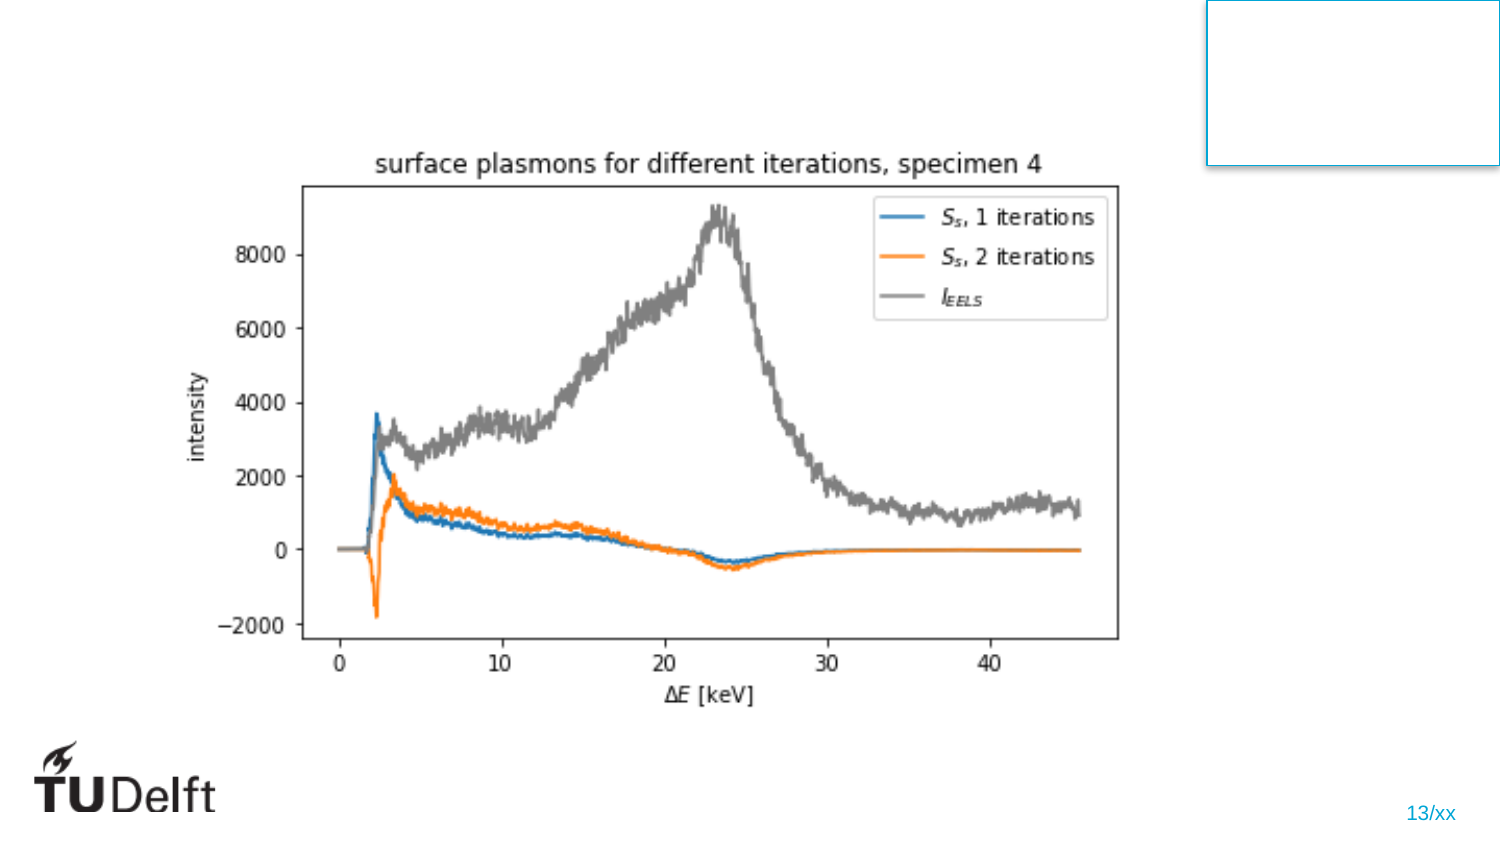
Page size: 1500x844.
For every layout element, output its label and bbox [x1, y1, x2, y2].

picture [172, 138, 1130, 727]
